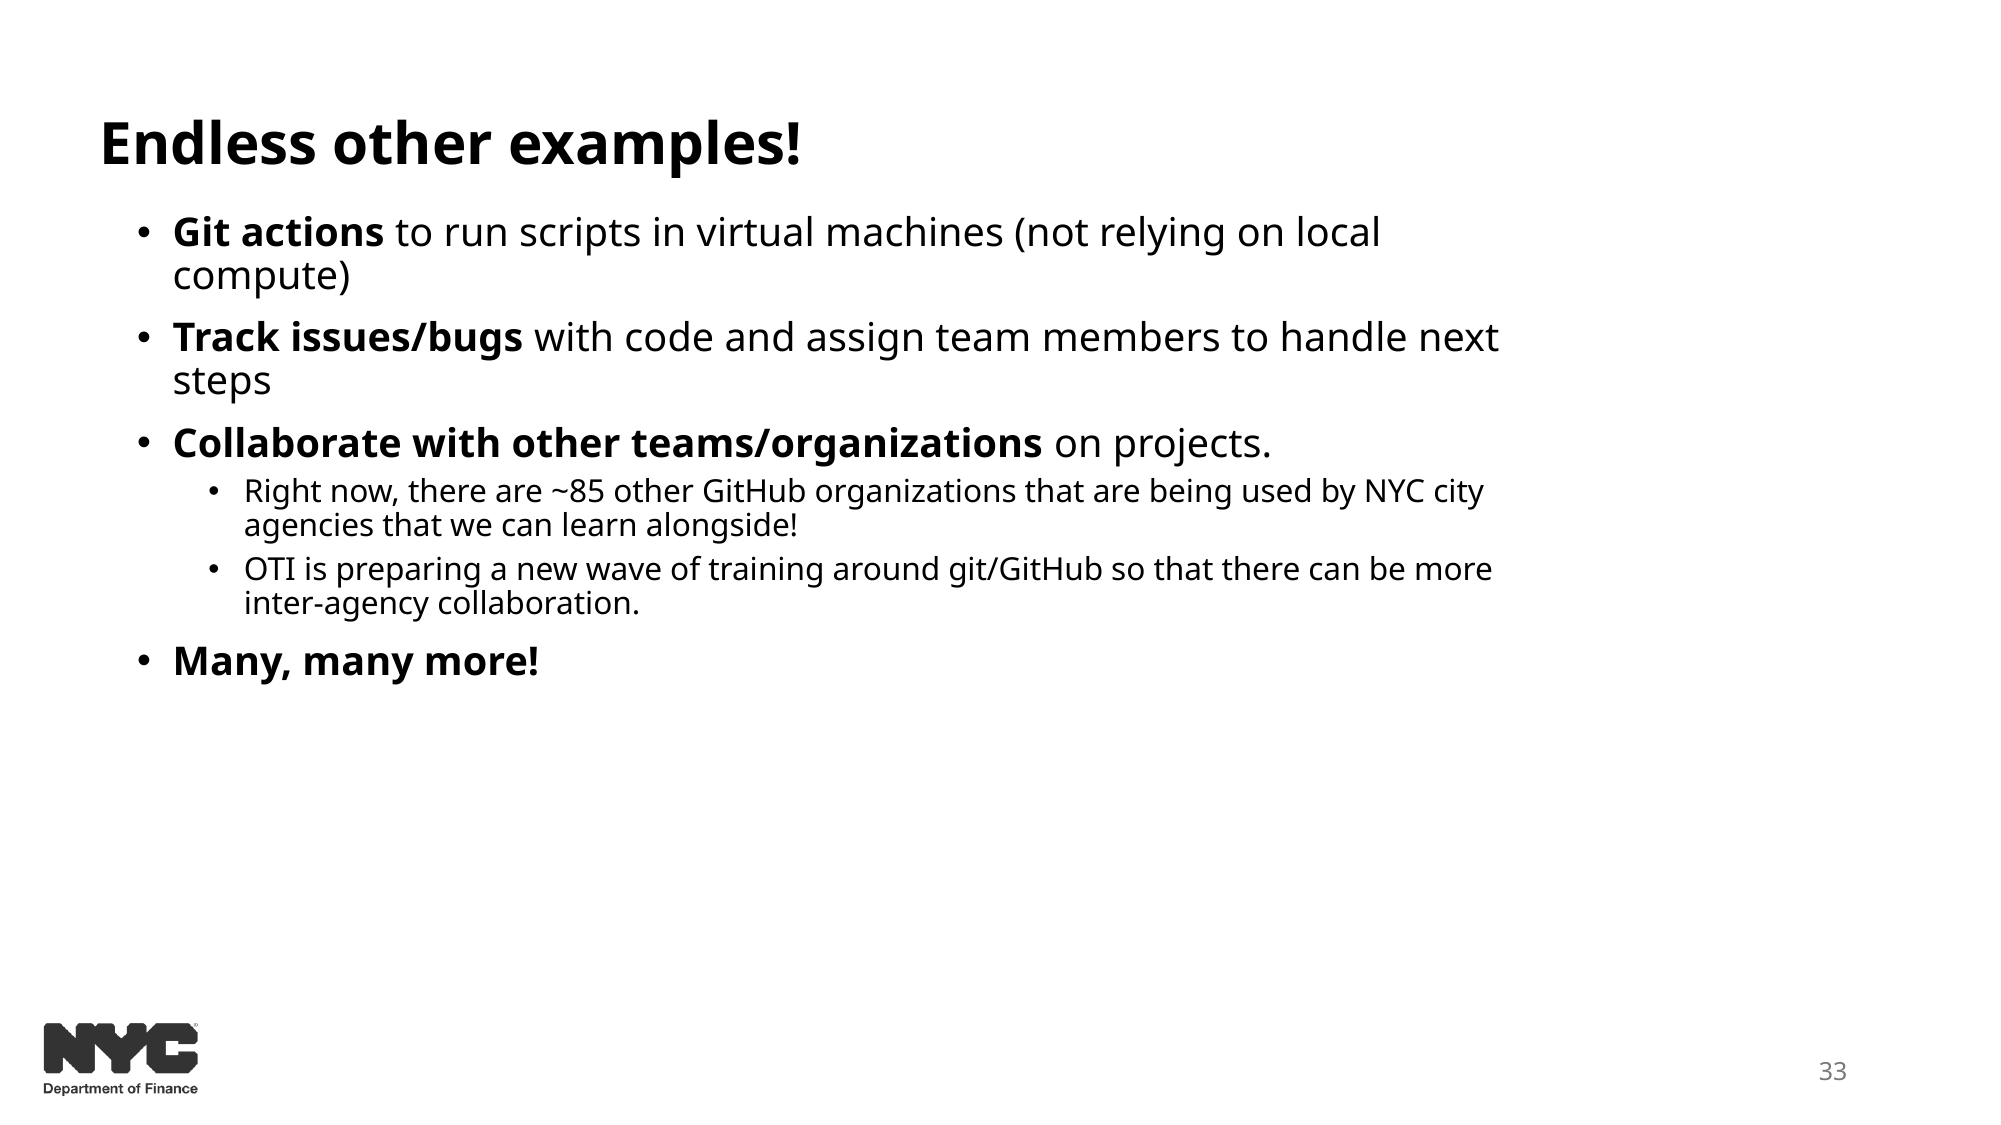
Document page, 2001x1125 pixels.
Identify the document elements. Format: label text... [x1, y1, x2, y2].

slide_number 33 [1412, 1042, 1863, 1103]
text_box Endless other examples! [85, 98, 1475, 184]
picture [28, 1000, 222, 1114]
text_box Git actions to run scripts in virtual machines (not relying on local compute) Track issues/bugs with code and assign team members to handle next steps Collaborate with other teams/organizations on projects. Right now, there are ~85 other GitHub organizations that are being used by NYC city agencies that we can learn alongside! OTI is preparing a new wave of training around git/GitHub so that there can be more inter-agency collaboration. Many, many more! [122, 205, 1575, 695]
